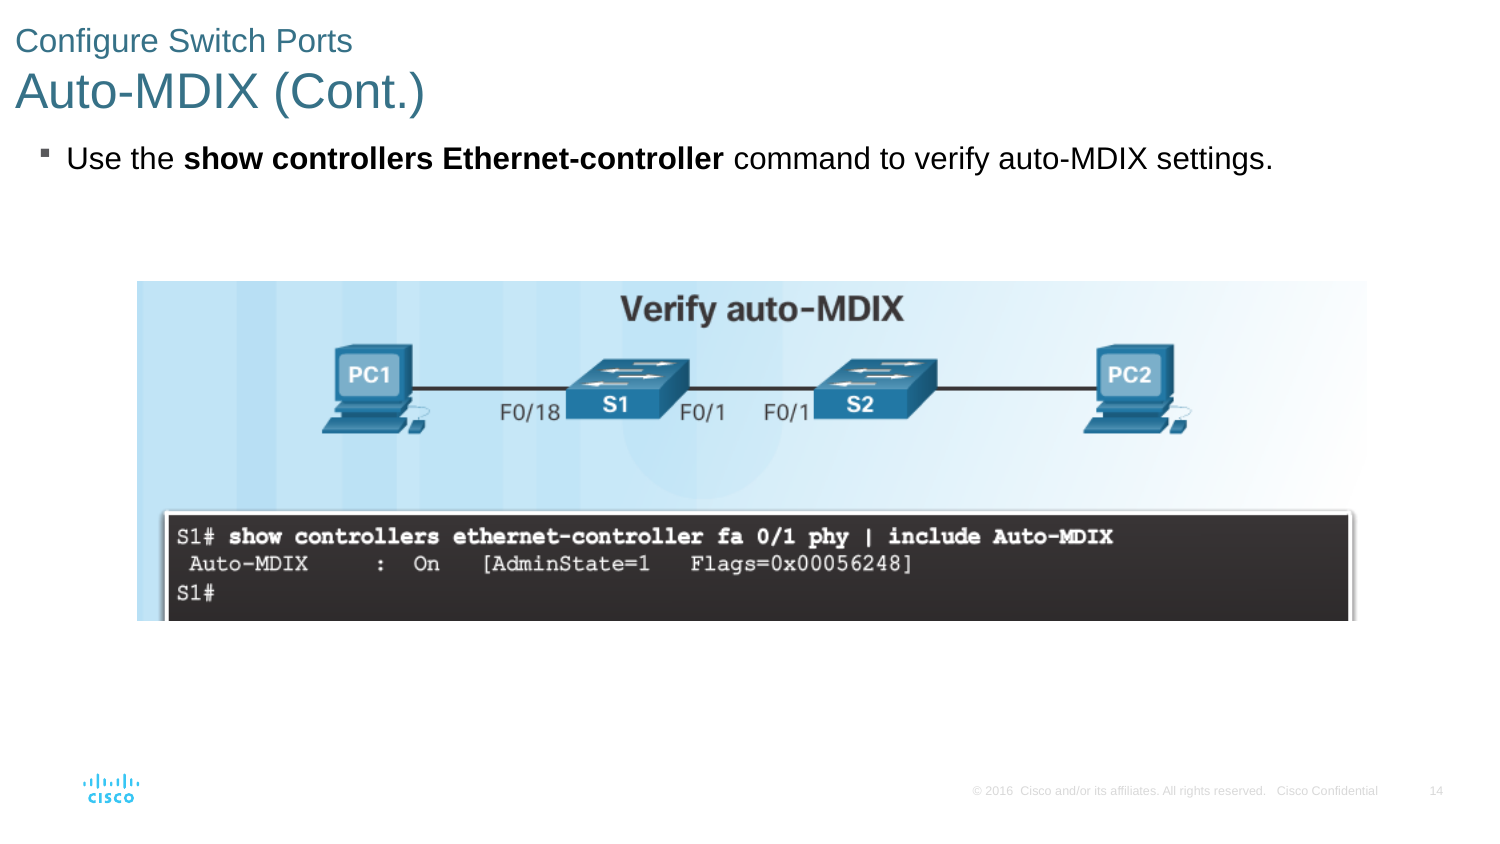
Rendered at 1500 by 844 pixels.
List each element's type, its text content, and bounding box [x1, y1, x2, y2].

list Use the show controllers Ethernet-controller command to verify auto-MDIX settings. [23, 131, 1476, 813]
picture [137, 281, 1368, 621]
title Configure Switch Ports Auto-MDIX (Cont.) [0, 6, 1500, 131]
